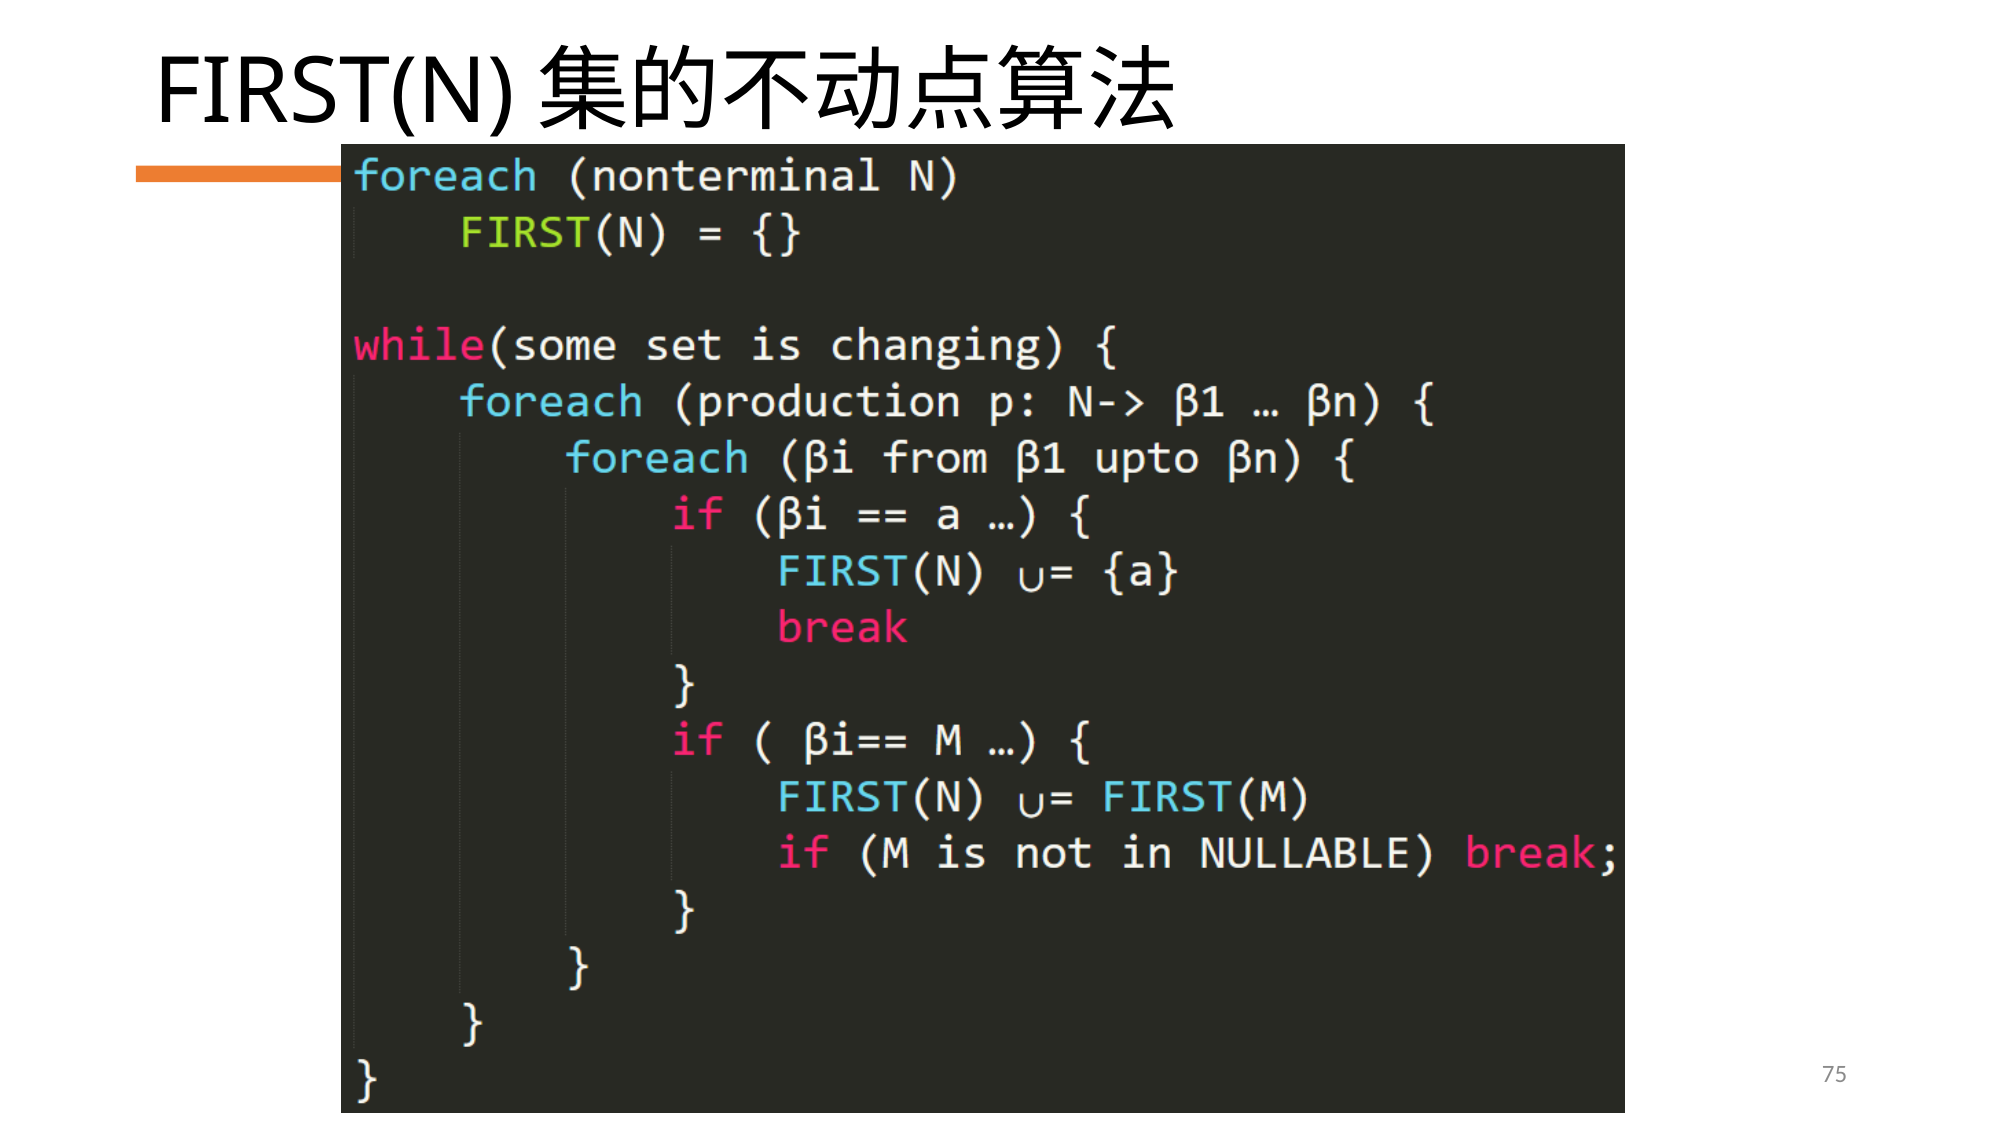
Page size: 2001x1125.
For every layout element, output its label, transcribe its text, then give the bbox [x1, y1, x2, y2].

picture [341, 144, 1625, 1113]
title FIRST(N)集的不动点算法 [138, 25, 1810, 160]
slide_number 75 [1625, 1042, 1863, 1103]
